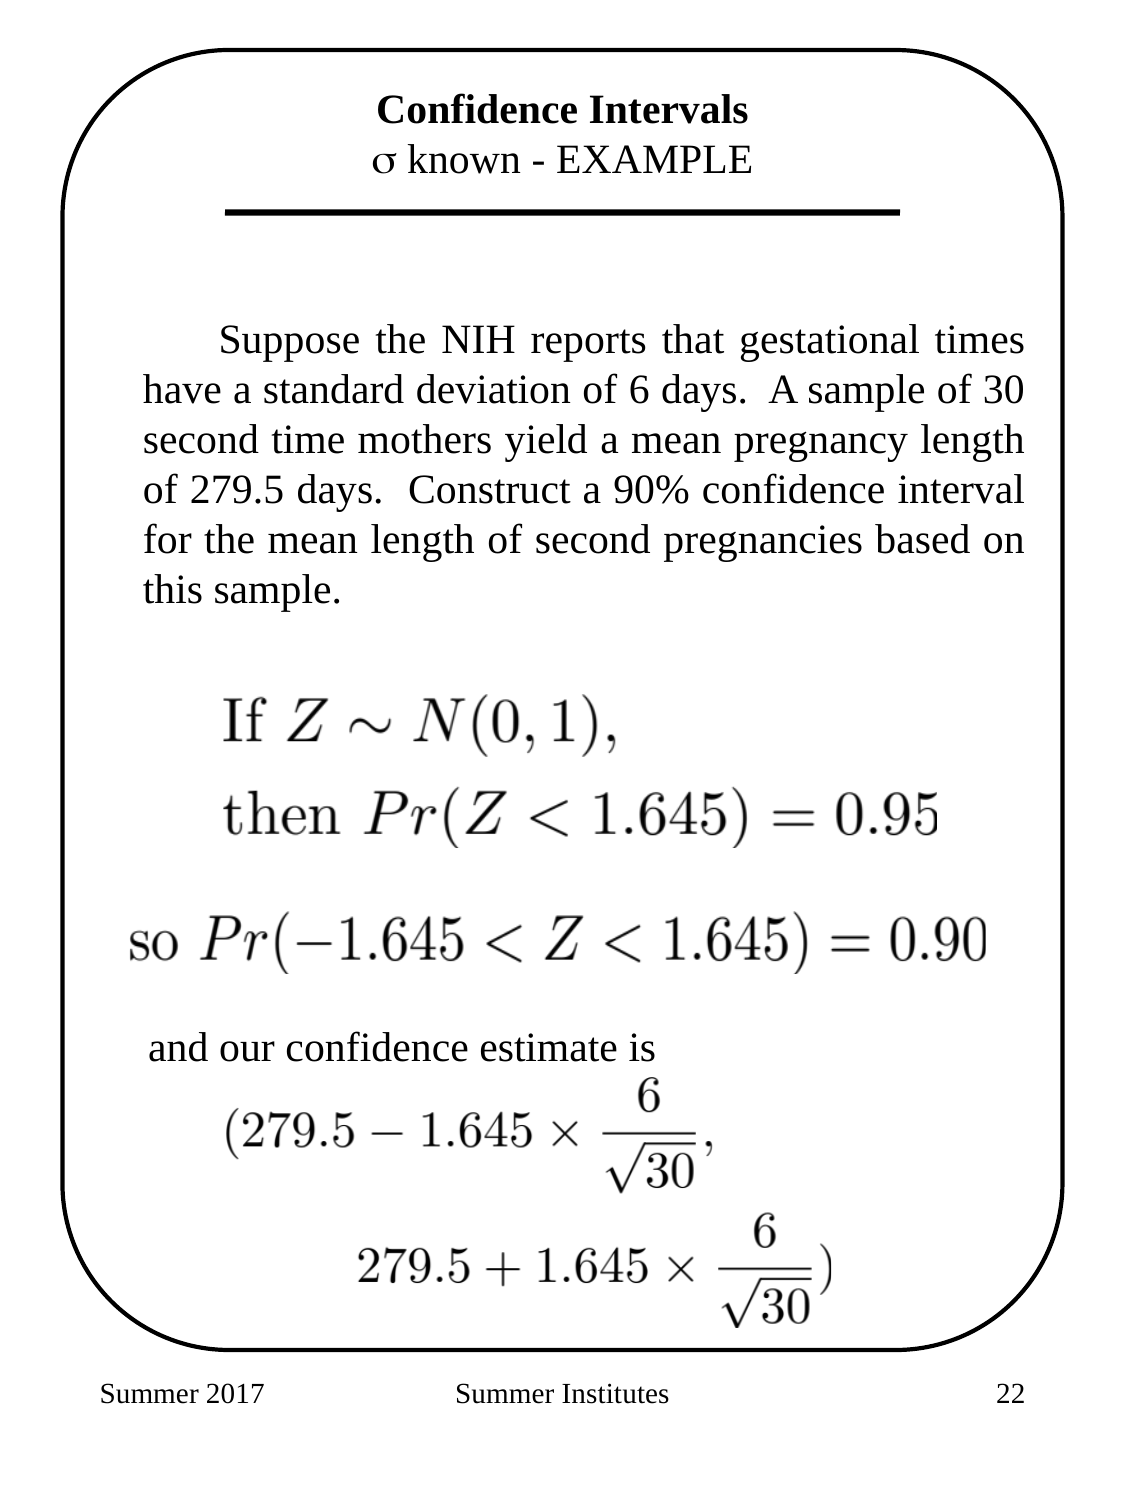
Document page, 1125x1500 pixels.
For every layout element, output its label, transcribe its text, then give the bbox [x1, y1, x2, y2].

text_box Confidence Intervals  known - EXAMPLE [200, 74, 925, 190]
picture [224, 1077, 832, 1328]
slide_number 155 [806, 1366, 1041, 1467]
slide_number Summer 2017 [84, 1366, 319, 1467]
footer Summer Institutes [384, 1366, 741, 1467]
picture [128, 909, 986, 974]
text_box Suppose the NIH reports that gestational times have a standard deviation of 6 days. A sample of 30 second time mothers yield a mean pregnancy length of 279.5 days. Construct a 90% confidence interval for the mean length of second pregnancies based on this sample. [128, 303, 1041, 619]
picture [223, 693, 938, 849]
text_box and our confidence estimate is [133, 1011, 1046, 1077]
